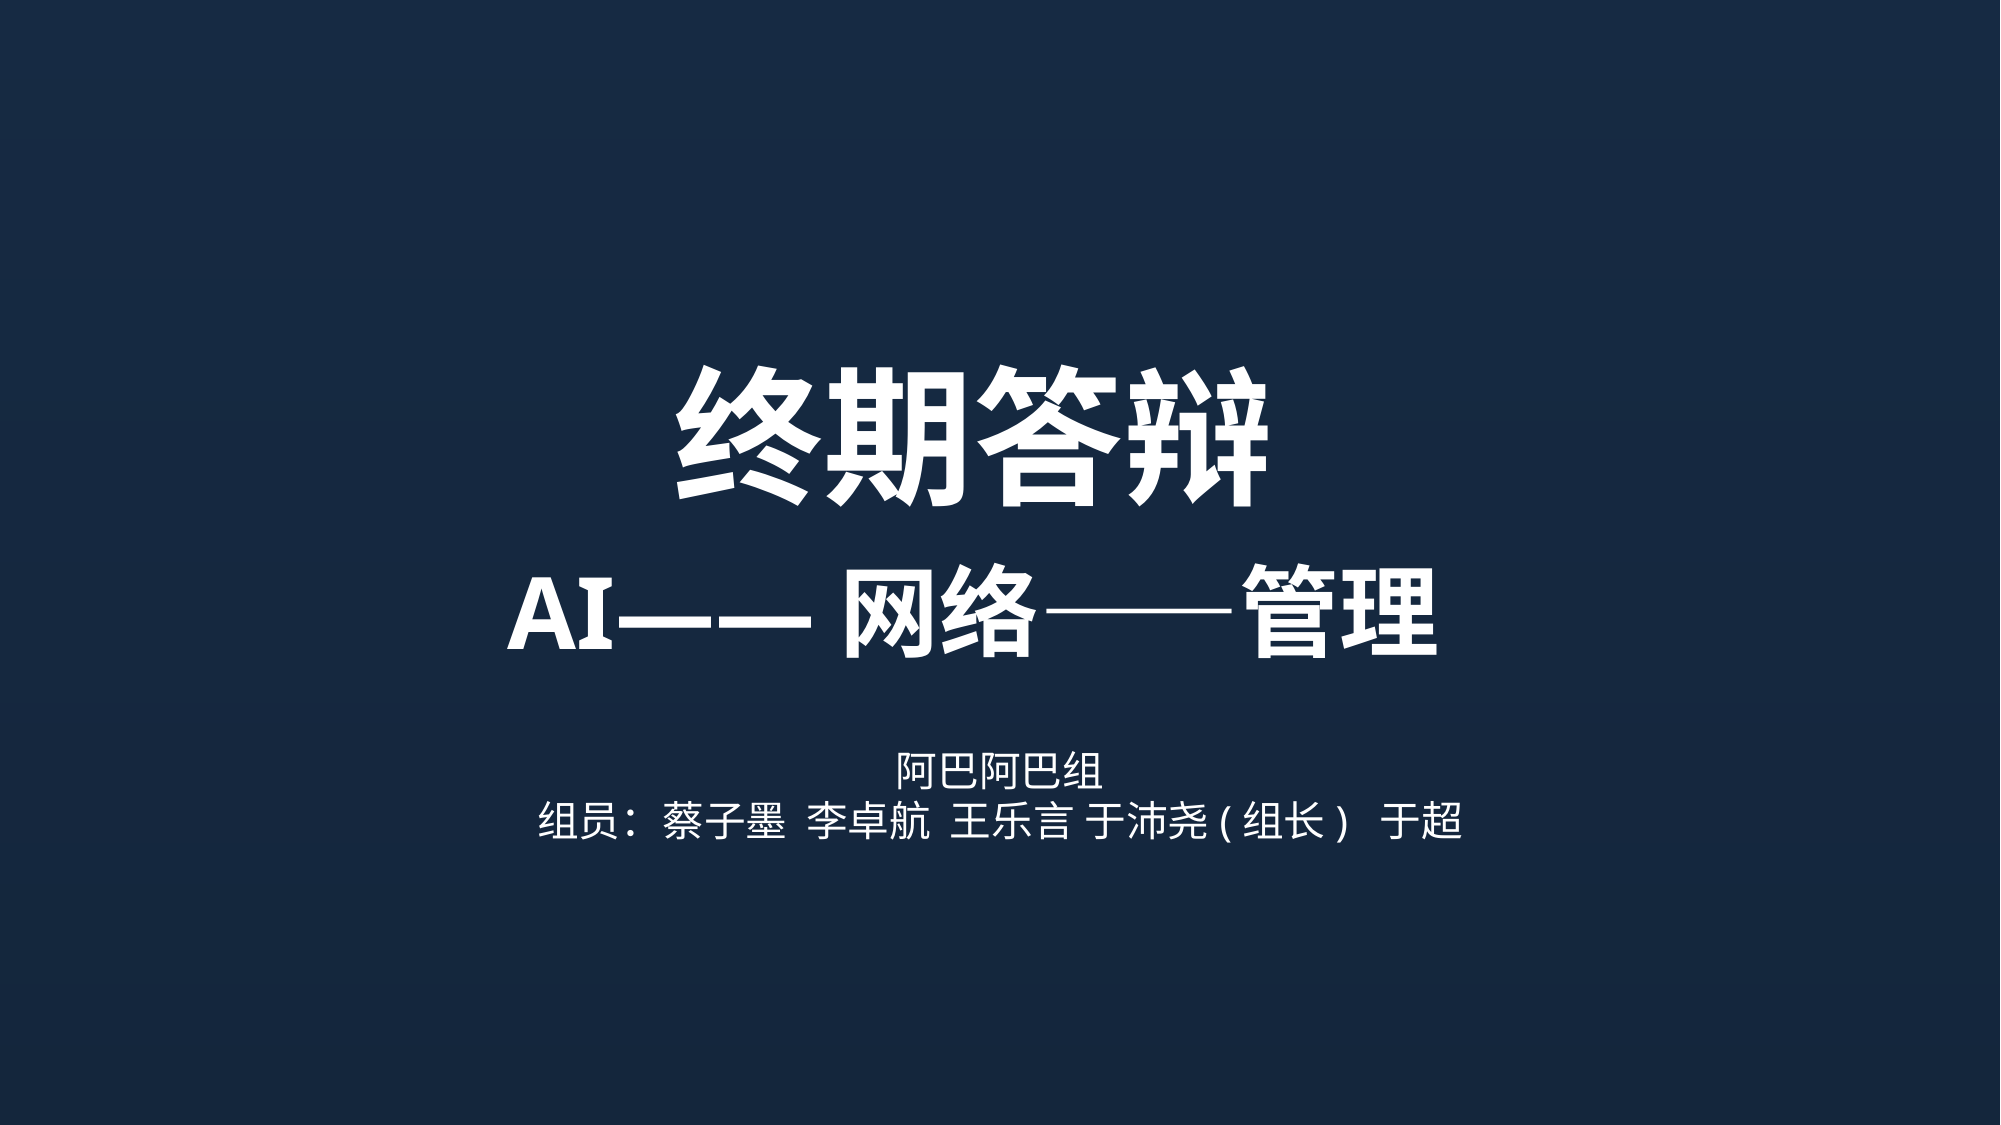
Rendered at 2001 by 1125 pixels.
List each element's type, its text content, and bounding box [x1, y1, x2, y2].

text_box AI——网络——管理 [352, 542, 1595, 677]
text_box 阿巴阿巴组 组员：蔡子墨 李卓航 王乐言 于沛尧(组长) 于超 [448, 737, 1552, 853]
text_box 终期答辩 [563, 336, 1384, 531]
